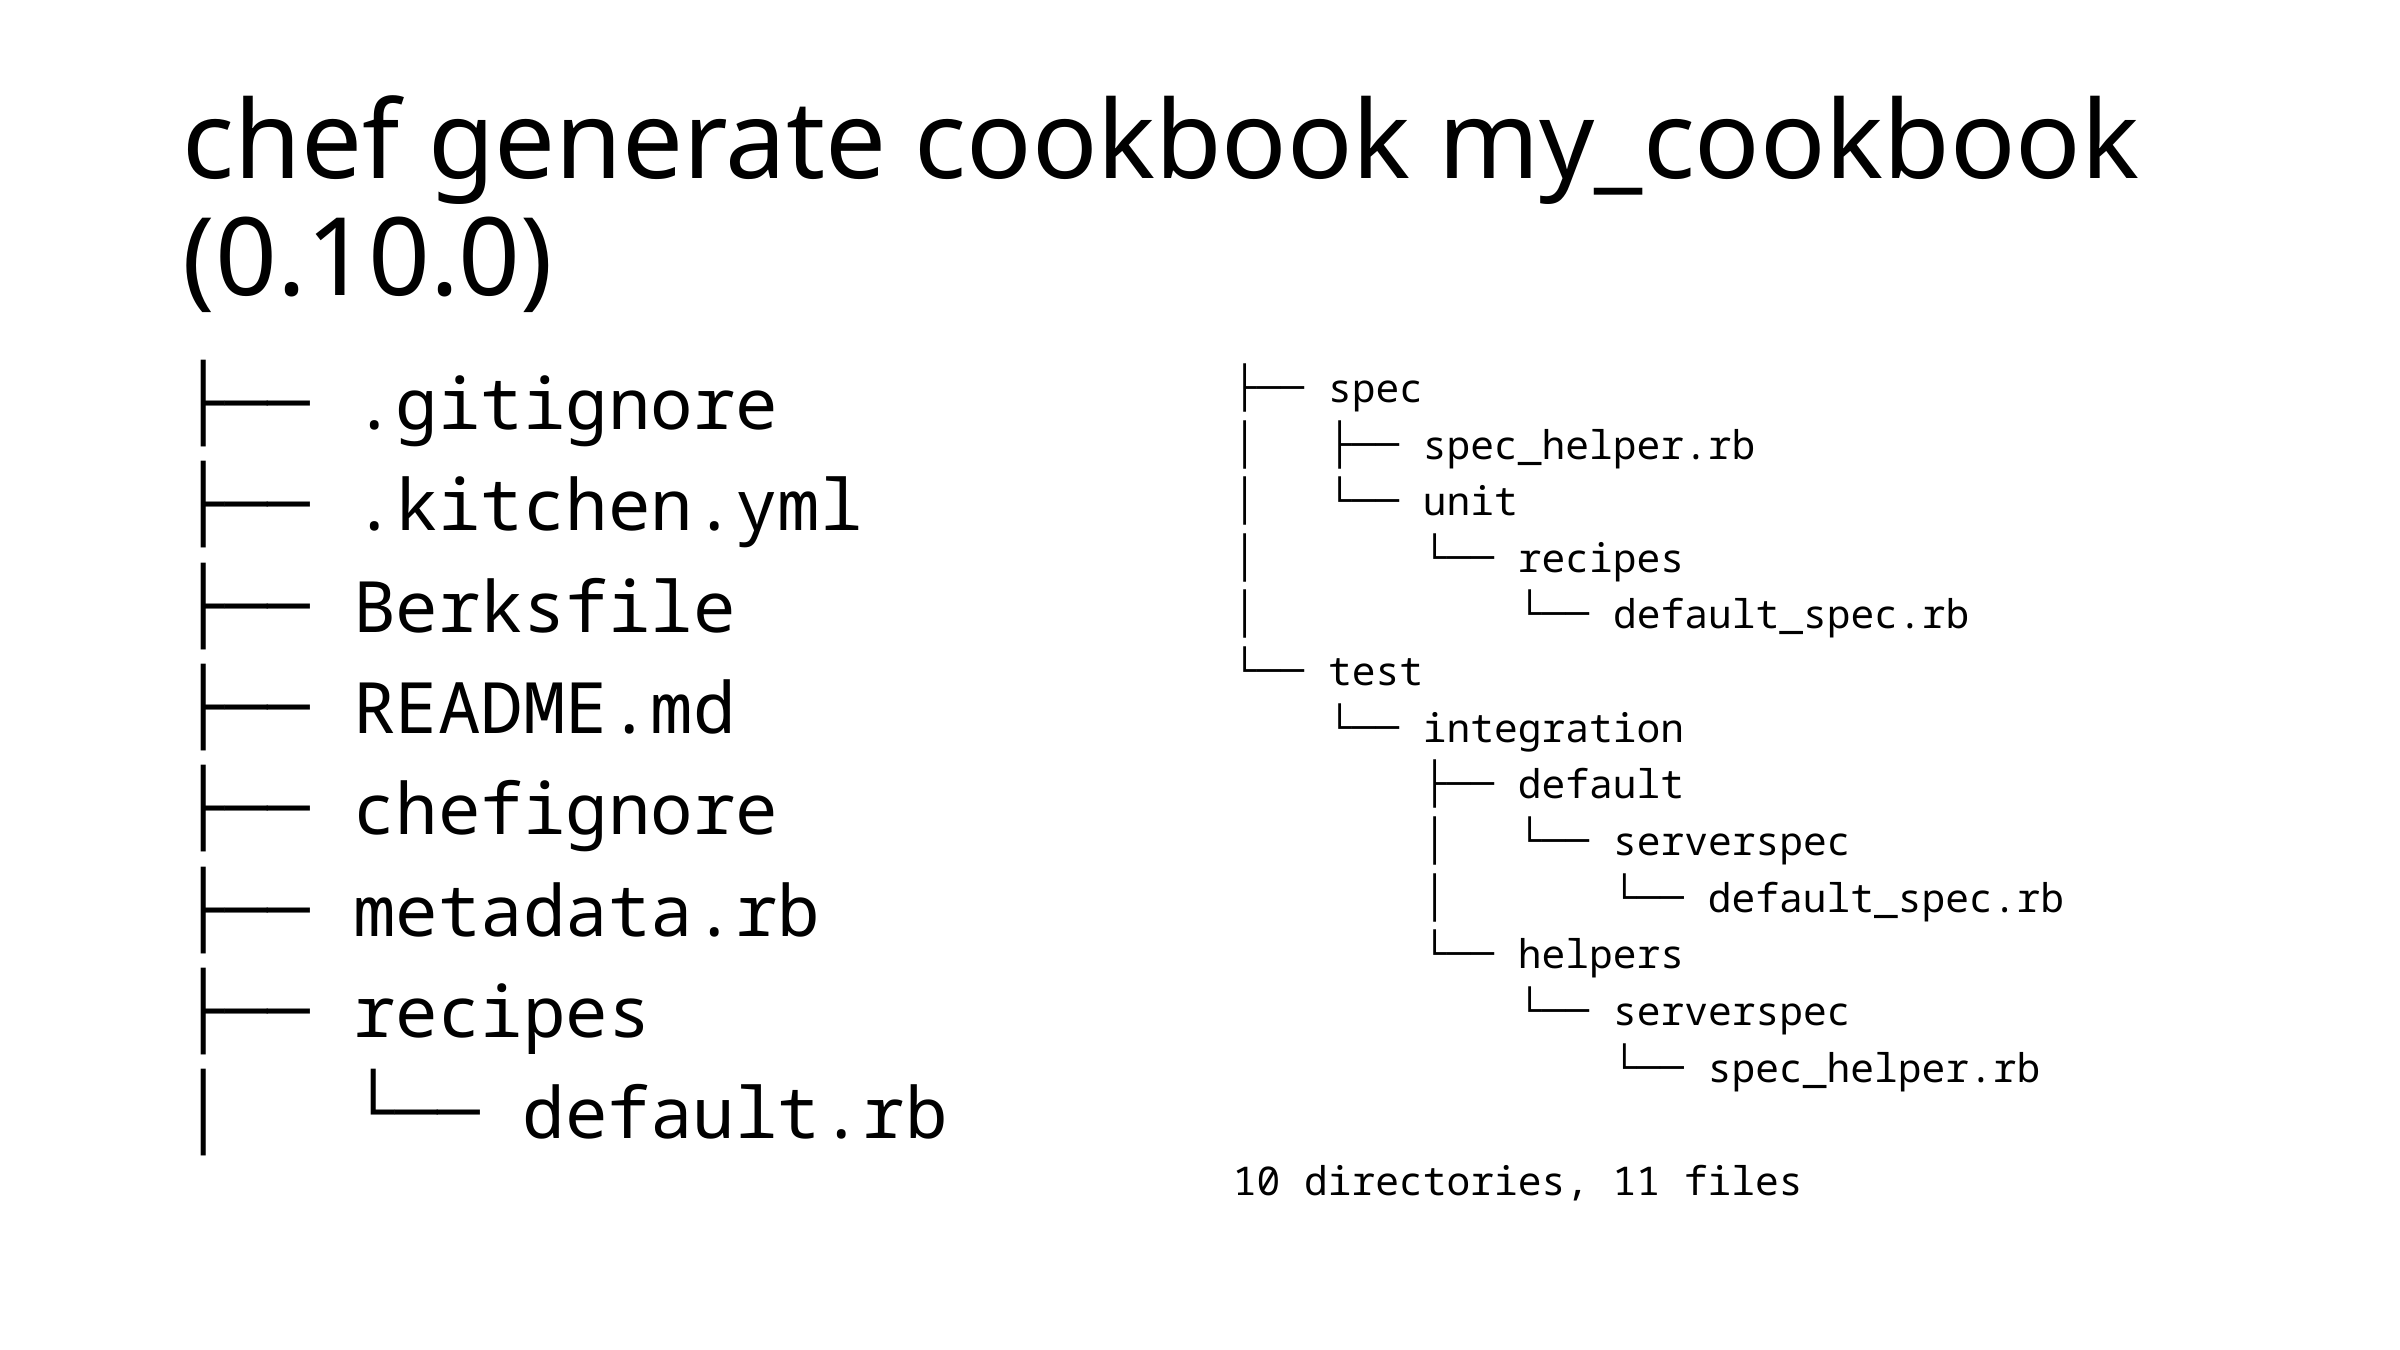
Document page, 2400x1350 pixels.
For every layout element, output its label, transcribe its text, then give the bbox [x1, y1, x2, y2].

list ├── .gitignore ├── .kitchen.yml ├── Berksfile ├── README.md ├── chefignore ├── metadata.rb ├── recipes │ └── default.rb [165, 359, 1185, 1216]
list ├── spec │ ├── spec_helper.rb │ └── unit │ └── recipes │ └── default_spec.rb └── test └── integration ├── default │ └── serverspec │ └── default_spec.rb └── helpers └── serverspec └── spec_helper.rb 10 directories, 11 files [1215, 359, 2235, 1216]
title chef generate cookbook my_cookbook (0.10.0) [165, 71, 2235, 333]
